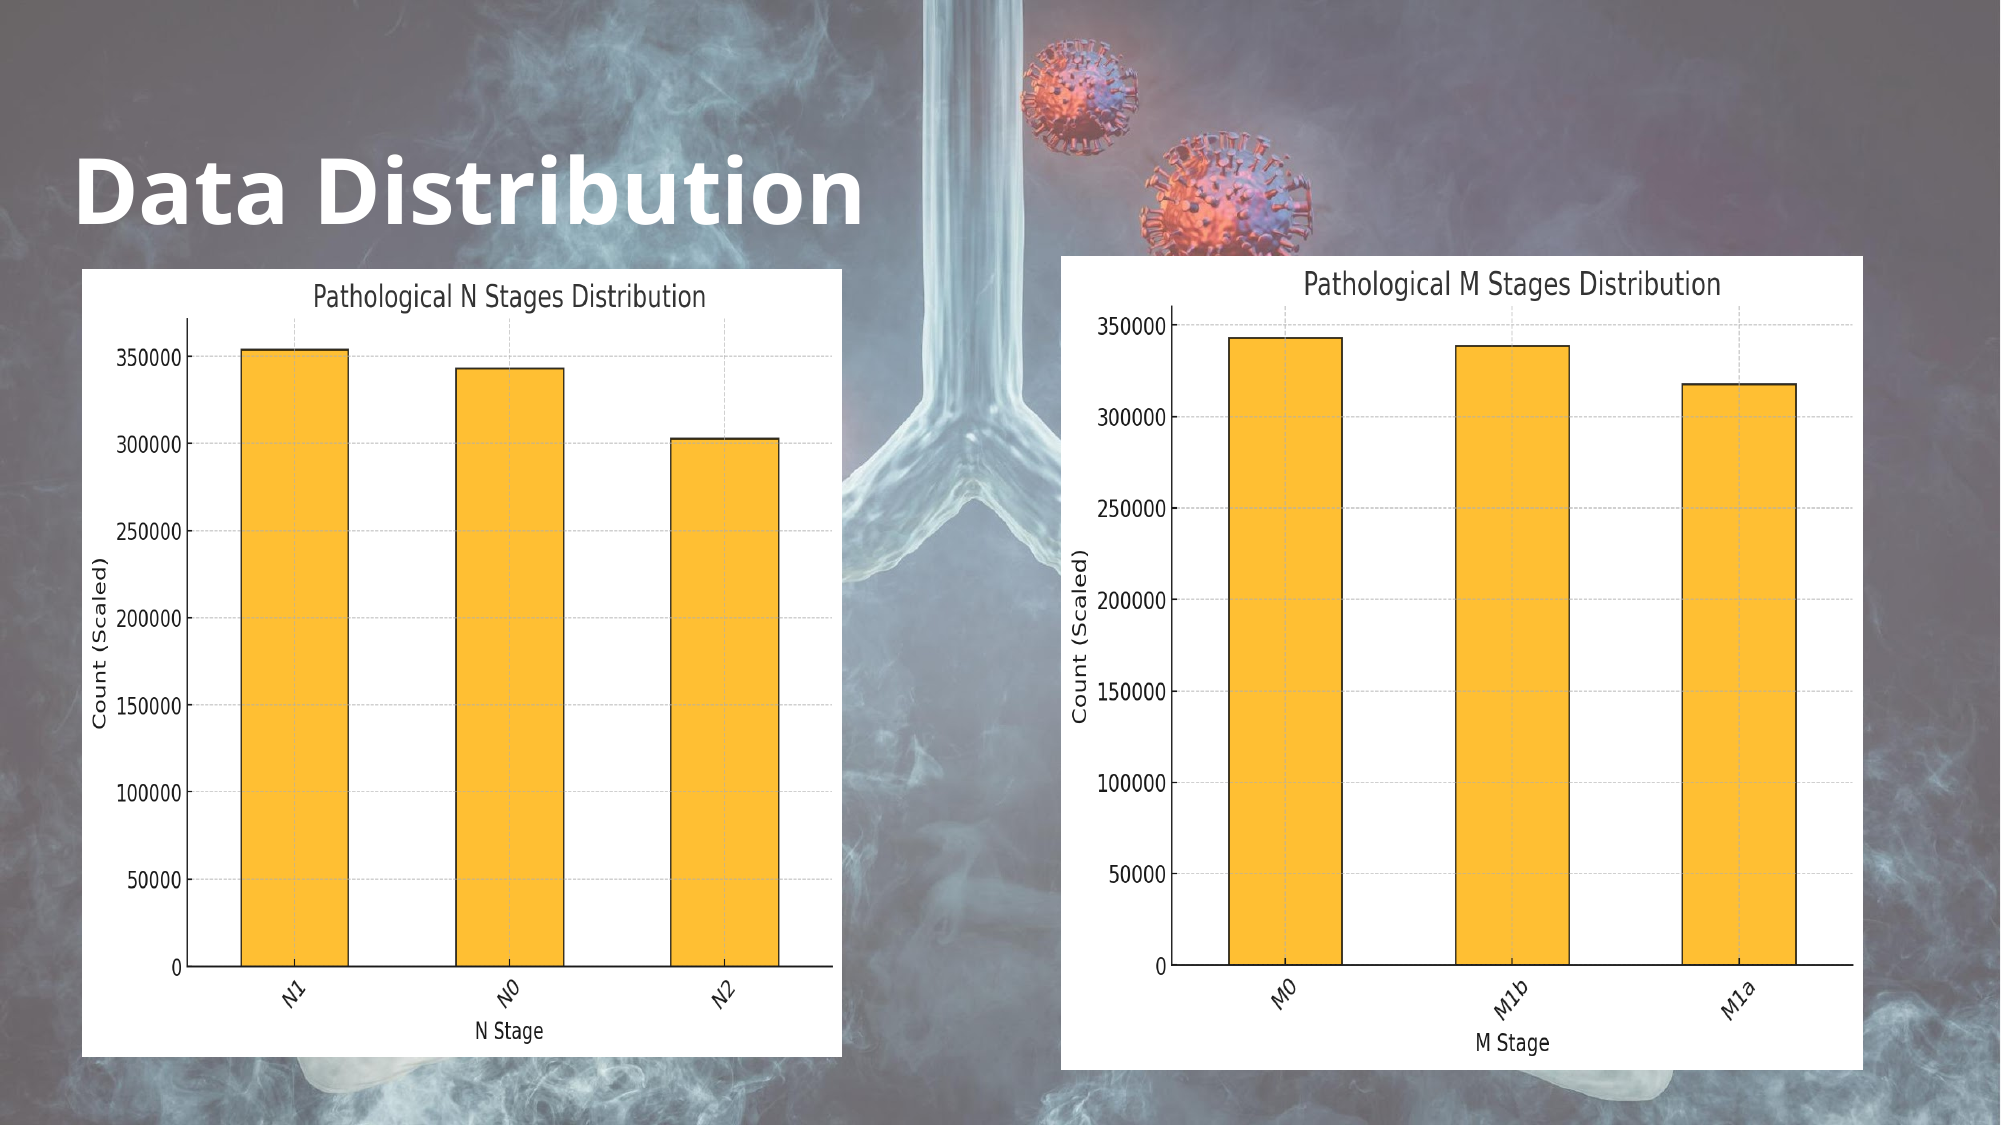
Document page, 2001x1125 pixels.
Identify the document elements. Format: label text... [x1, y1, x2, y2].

title Data Distribution [70, 133, 1062, 322]
picture [0, 0, 2001, 1125]
